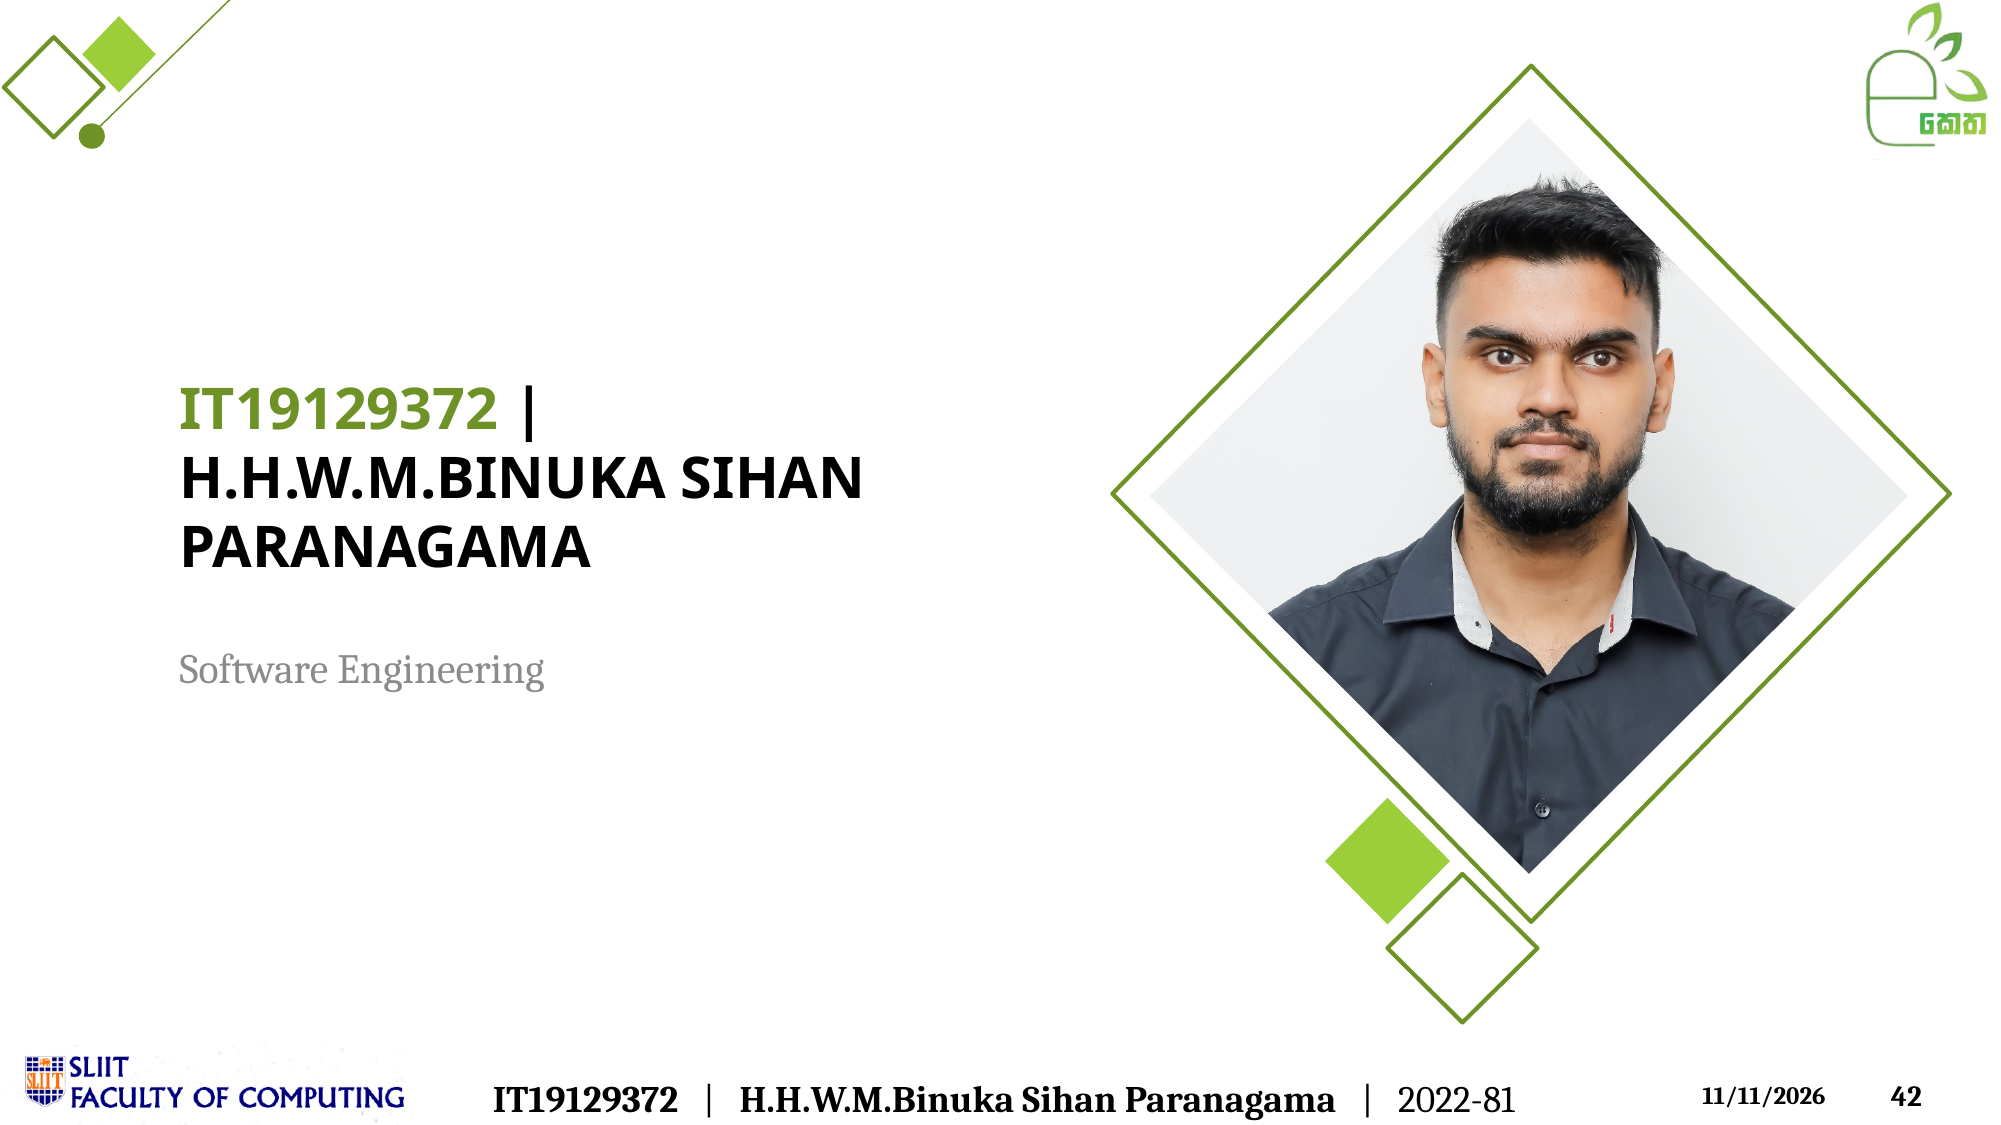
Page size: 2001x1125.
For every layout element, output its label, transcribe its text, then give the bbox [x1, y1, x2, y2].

picture [1149, 1, 2001, 875]
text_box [83, 0, 242, 150]
list Software Engineering [164, 453, 1149, 700]
picture [0, 1045, 413, 1125]
title IT19129372 | h.h.w.m.Binuka Sihan paranagamA [164, 364, 1149, 453]
text_box IT19129372 | H.H.W.M.Binuka Sihan Paranagama | 2022-81 [2, 1072, 2000, 1125]
text_box [1386, 950, 1539, 1025]
text_box [150, 703, 1850, 950]
text_box [1, 35, 83, 140]
text_box [1477, 63, 1585, 117]
text_box [1909, 448, 1953, 539]
